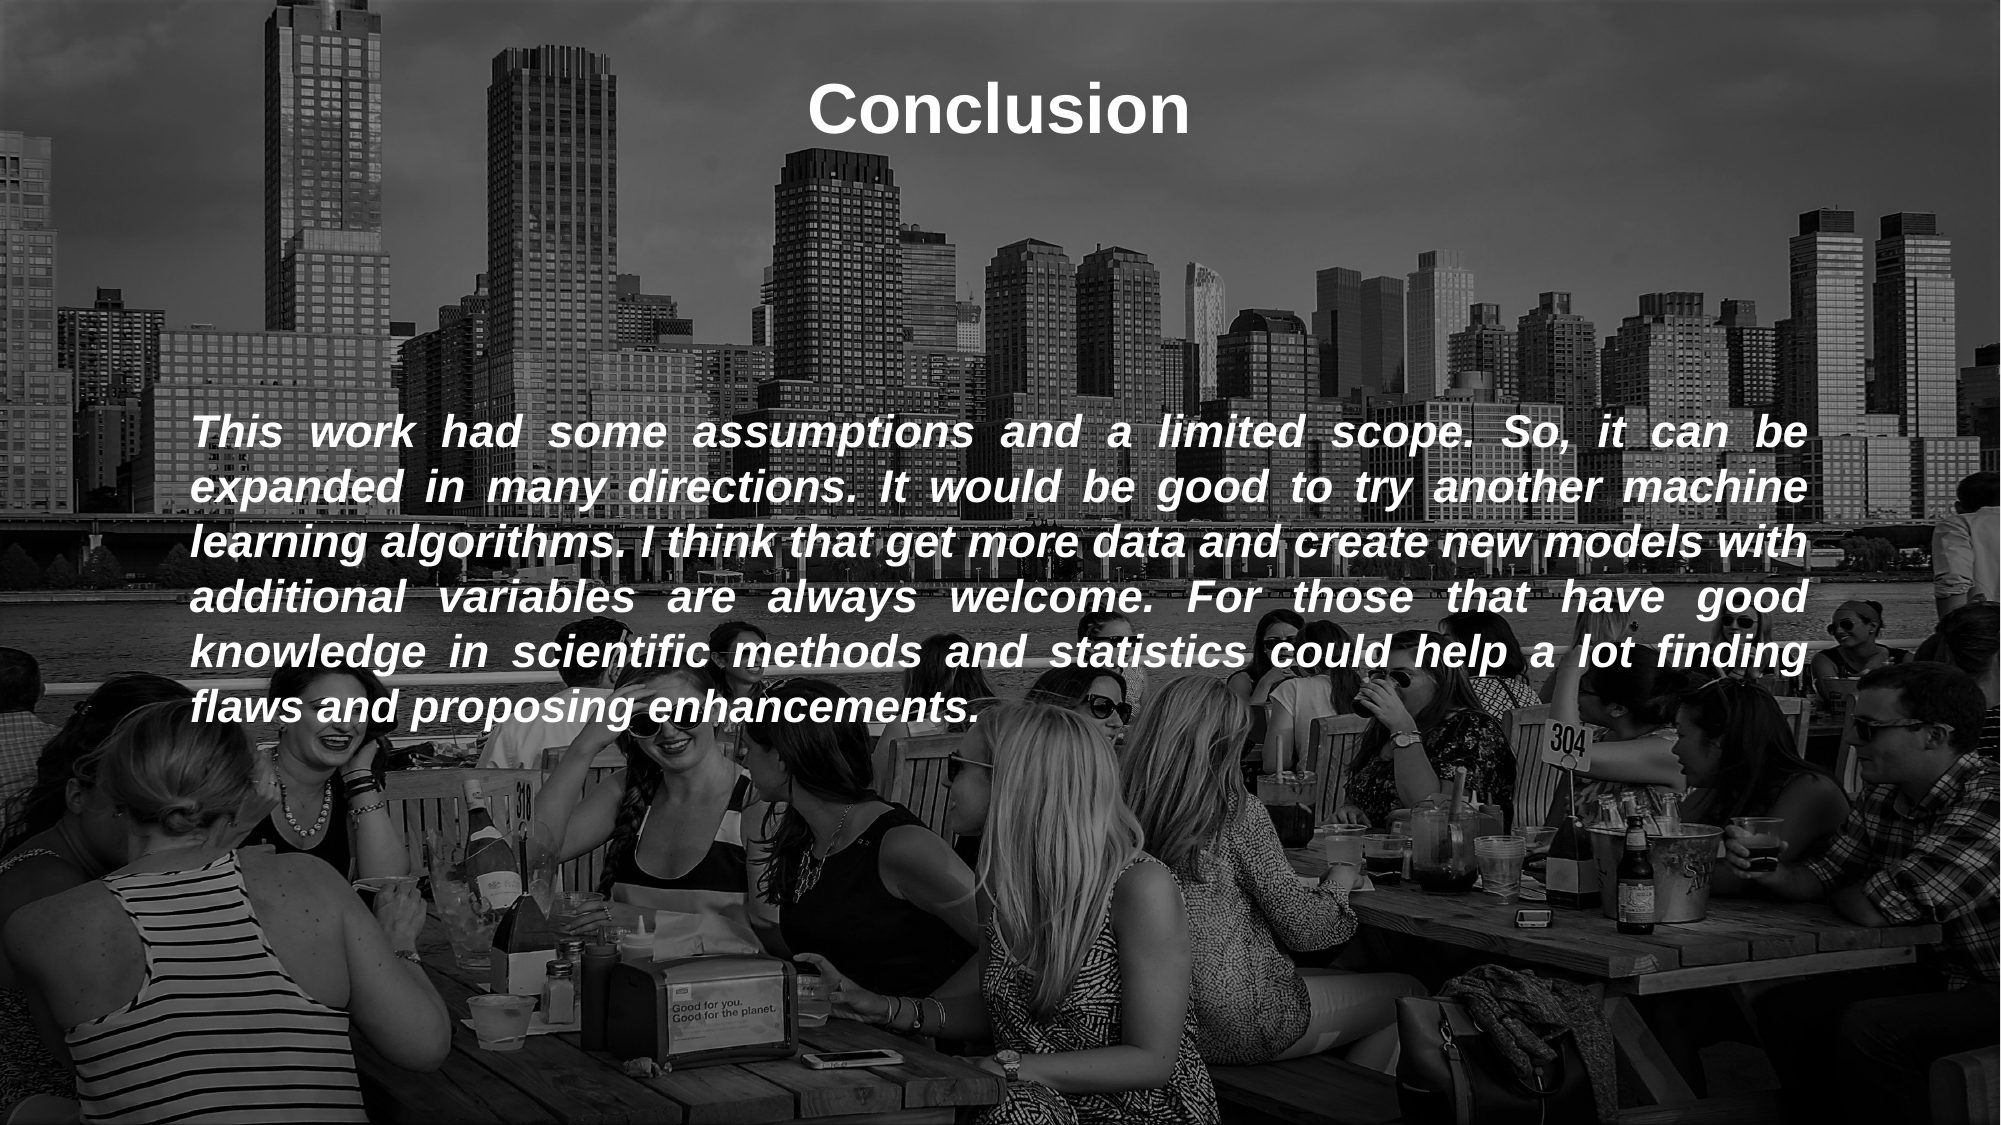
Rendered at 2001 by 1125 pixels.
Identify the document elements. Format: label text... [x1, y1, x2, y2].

list This work had some assumptions and a limited scope. So, it can be expanded in many directions. It would be good to try another machine learning algorithms. I think that get more data and create new models with additional variables are always welcome. For those that have good knowledge in scientific methods and statistics could help a lot finding flaws and proposing enhancements. [174, 200, 1825, 933]
title Conclusion [174, 20, 1825, 200]
picture [0, 0, 2001, 1125]
